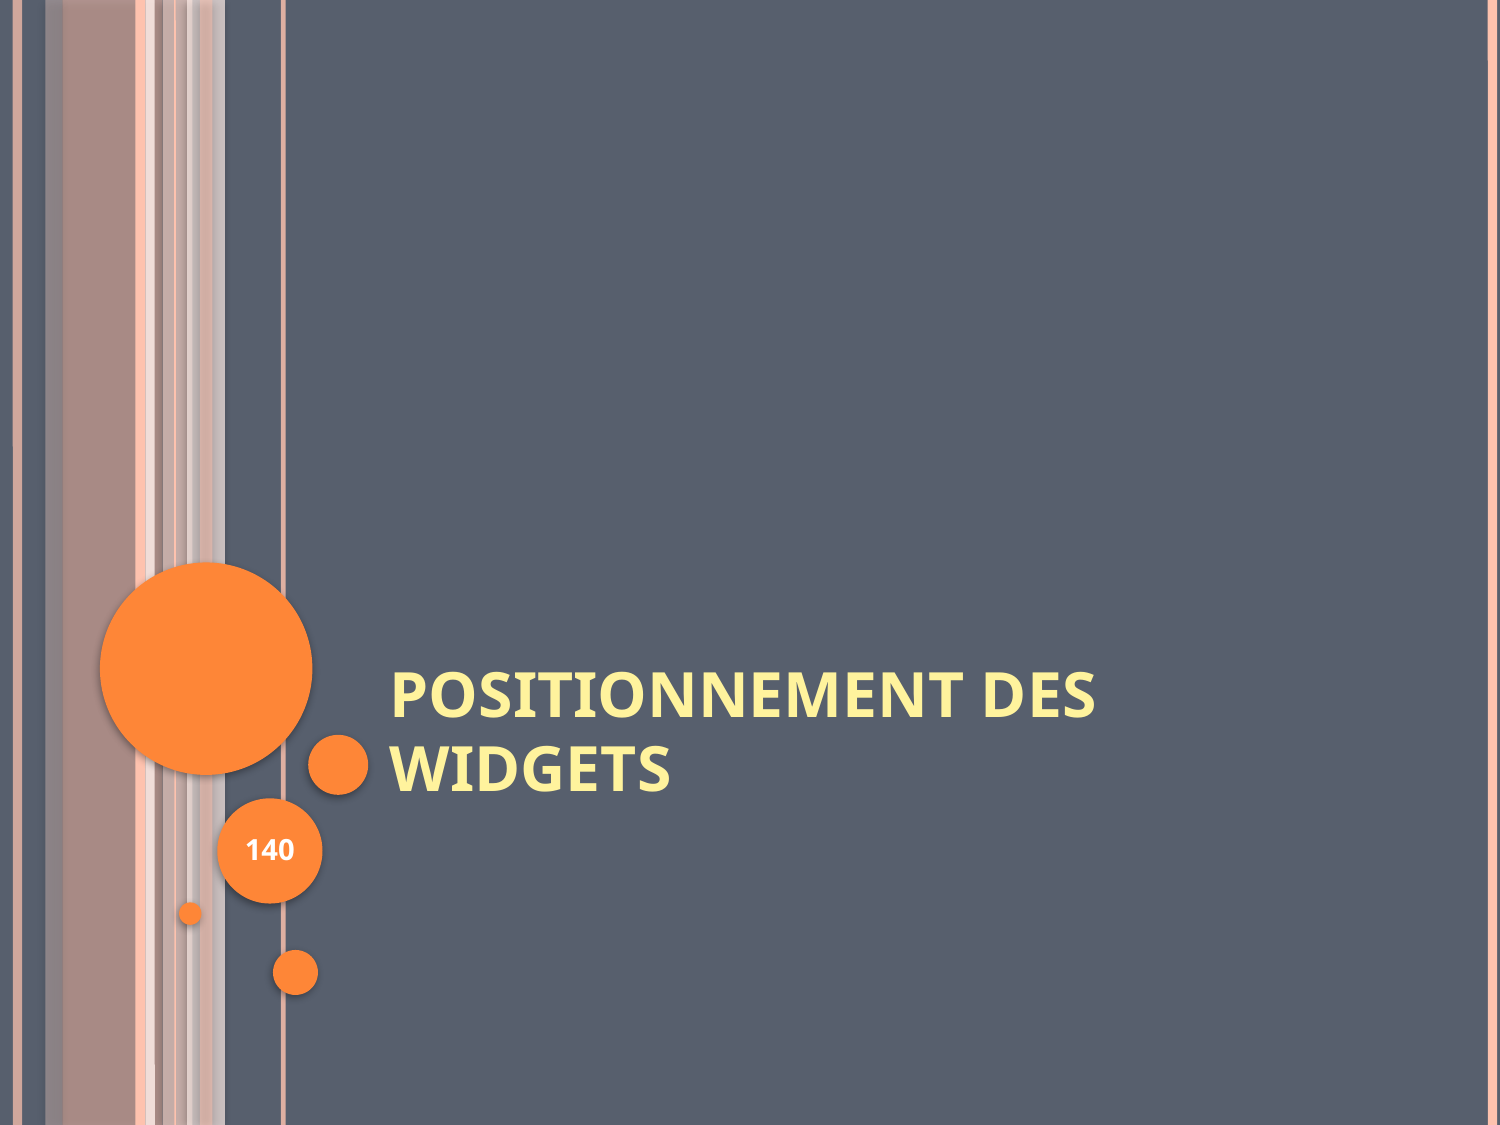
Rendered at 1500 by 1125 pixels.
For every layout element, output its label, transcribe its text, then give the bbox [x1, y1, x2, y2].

slide_number 140 [219, 808, 320, 894]
title Positionnement des widgets [375, 474, 1388, 812]
